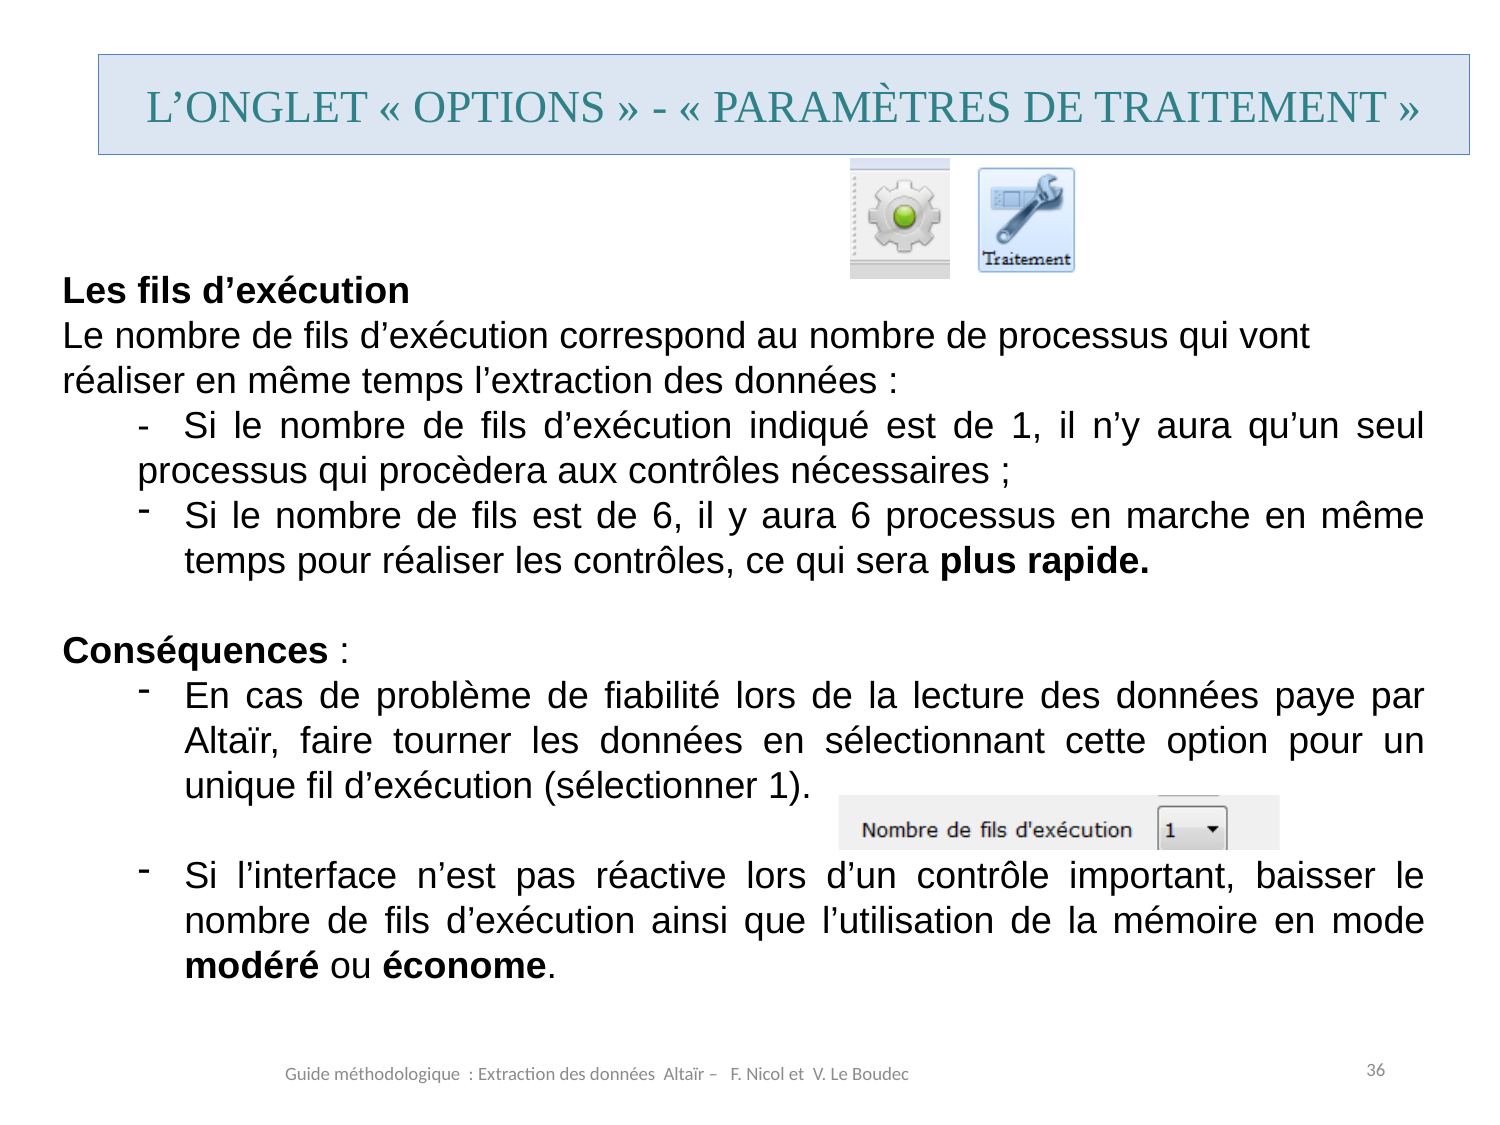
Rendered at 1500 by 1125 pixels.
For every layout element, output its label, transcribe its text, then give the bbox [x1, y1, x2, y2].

text_box l’ONGLET « options » - « paramètres de traitement » [98, 54, 1470, 155]
picture [969, 157, 1095, 290]
text_box Guide méthodologique : Extraction des données Altaïr – F. Nicol et V. Le Boudec [191, 1042, 1003, 1103]
text_box <numéro> [1063, 1038, 1401, 1099]
picture [849, 158, 950, 279]
text_box Les fils d’exécution Le nombre de fils d’exécution correspond au nombre de processus qui vont réaliser en même temps l’extraction des données : - Si le nombre de fils d’exécution indiqué est de 1, il n’y aura qu’un seul processus qui procèdera aux contrôles nécessaires ; Si le nombre de fils est de 6, il y aura 6 processus en marche en même temps pour réaliser les contrôles, ce qui sera plus rapide. Conséquences : En cas de problème de fiabilité lors de la lecture des données paye par Altaïr, faire tourner les données en sélectionnant cette option pour un unique fil d’exécution (sélectionner 1). Si l’interface n’est pas réactive lors d’un contrôle important, baisser le nombre de fils d’exécution ainsi que l’utilisation de la mémoire en mode modéré ou économe. [47, 258, 1441, 1086]
picture [838, 793, 1280, 851]
